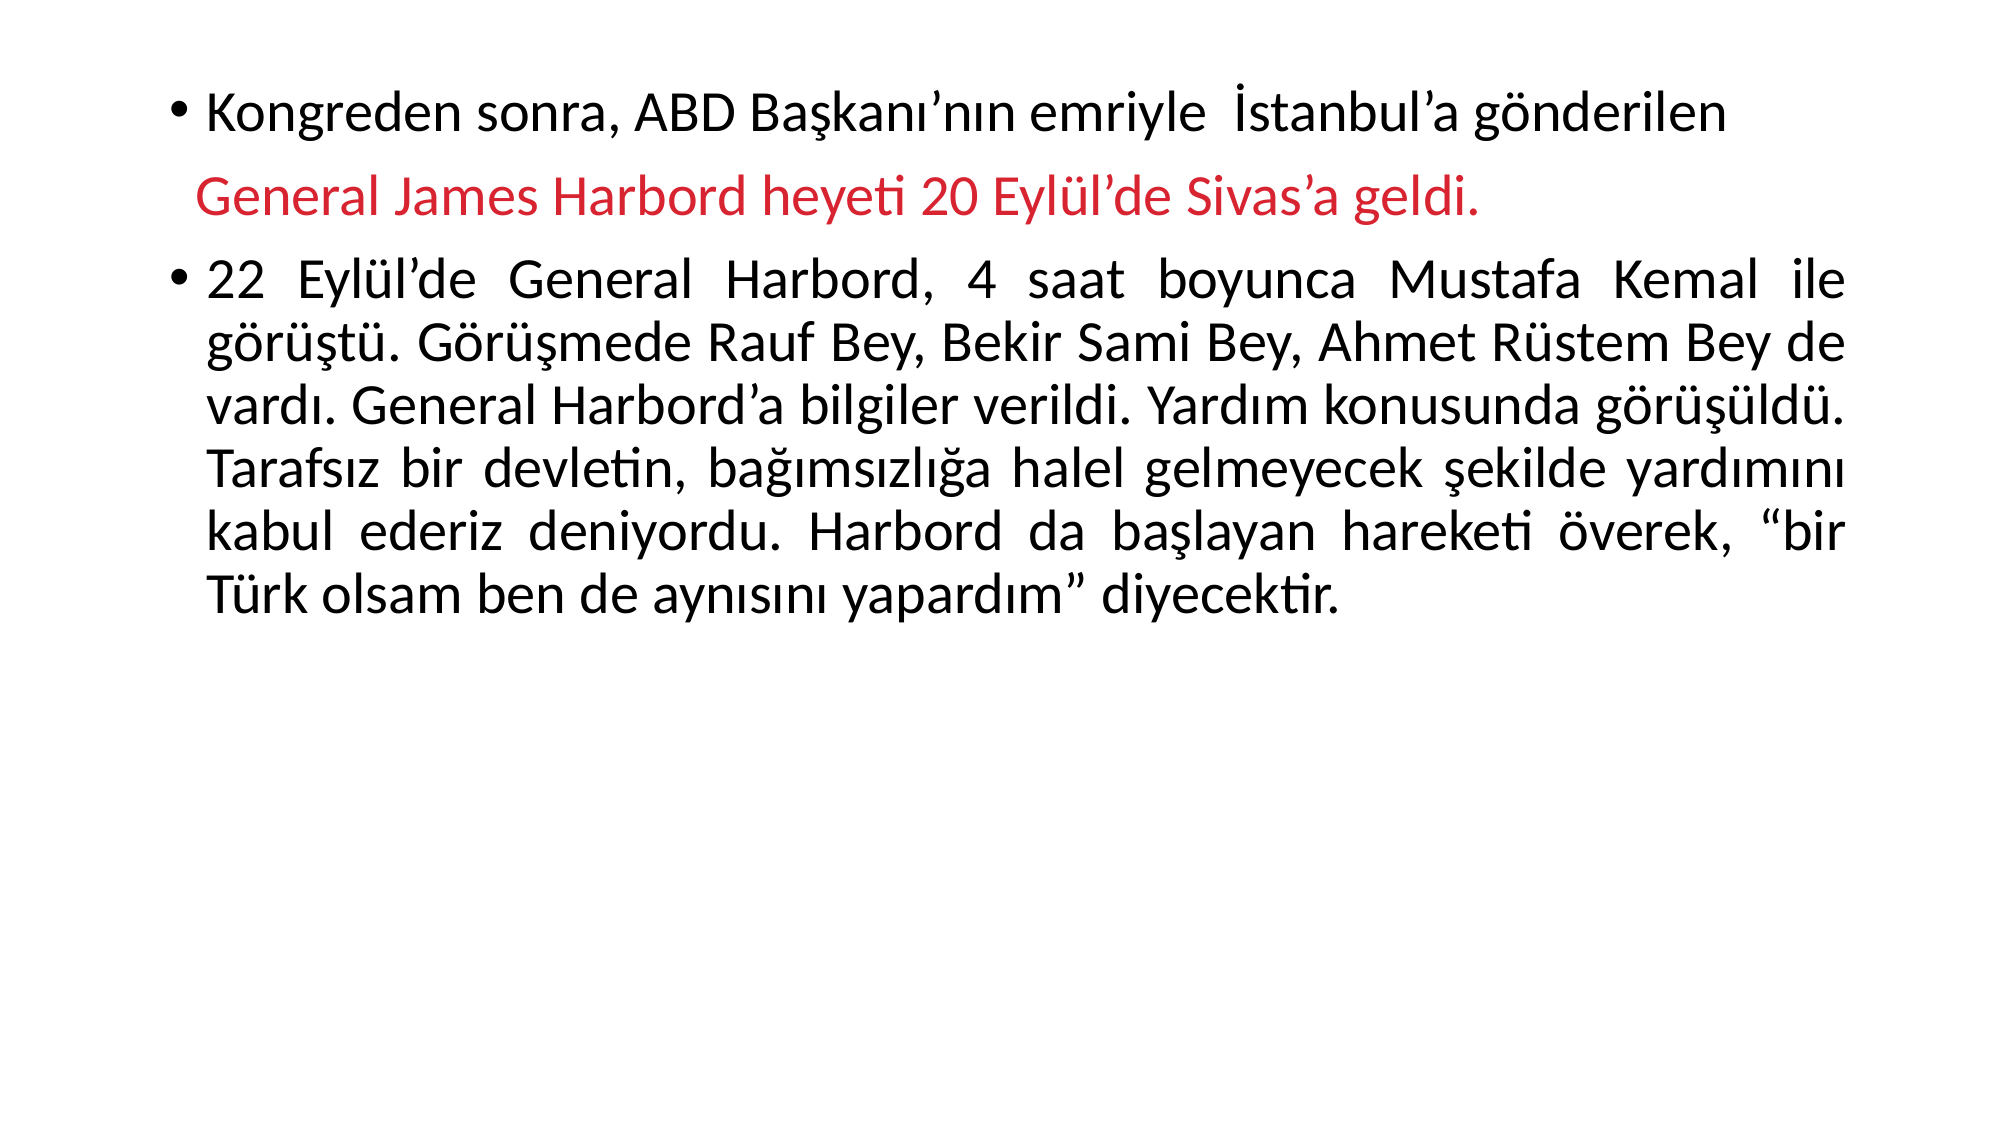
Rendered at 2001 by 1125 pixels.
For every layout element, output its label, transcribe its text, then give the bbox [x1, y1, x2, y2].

list Kongreden sonra, ABD Başkanı’nın emriyle İstanbul’a gönderilen General James Harbord heyeti 20 Eylül’de Sivas’a geldi. 22 Eylül’de General Harbord, 4 saat boyunca Mustafa Kemal ile görüştü. Görüşmede Rauf Bey, Bekir Sami Bey, Ahmet Rüstem Bey de vardı. General Harbord’a bilgiler verildi. Yardım konusunda görüşüldü. Tarafsız bir devletin, bağımsızlığa halel gelmeyecek şekilde yardımını kabul ederiz deniyordu. Harbord da başlayan hareketi överek, “bir Türk olsam ben de aynısını yapardım” diyecektir. [153, 73, 1863, 1014]
